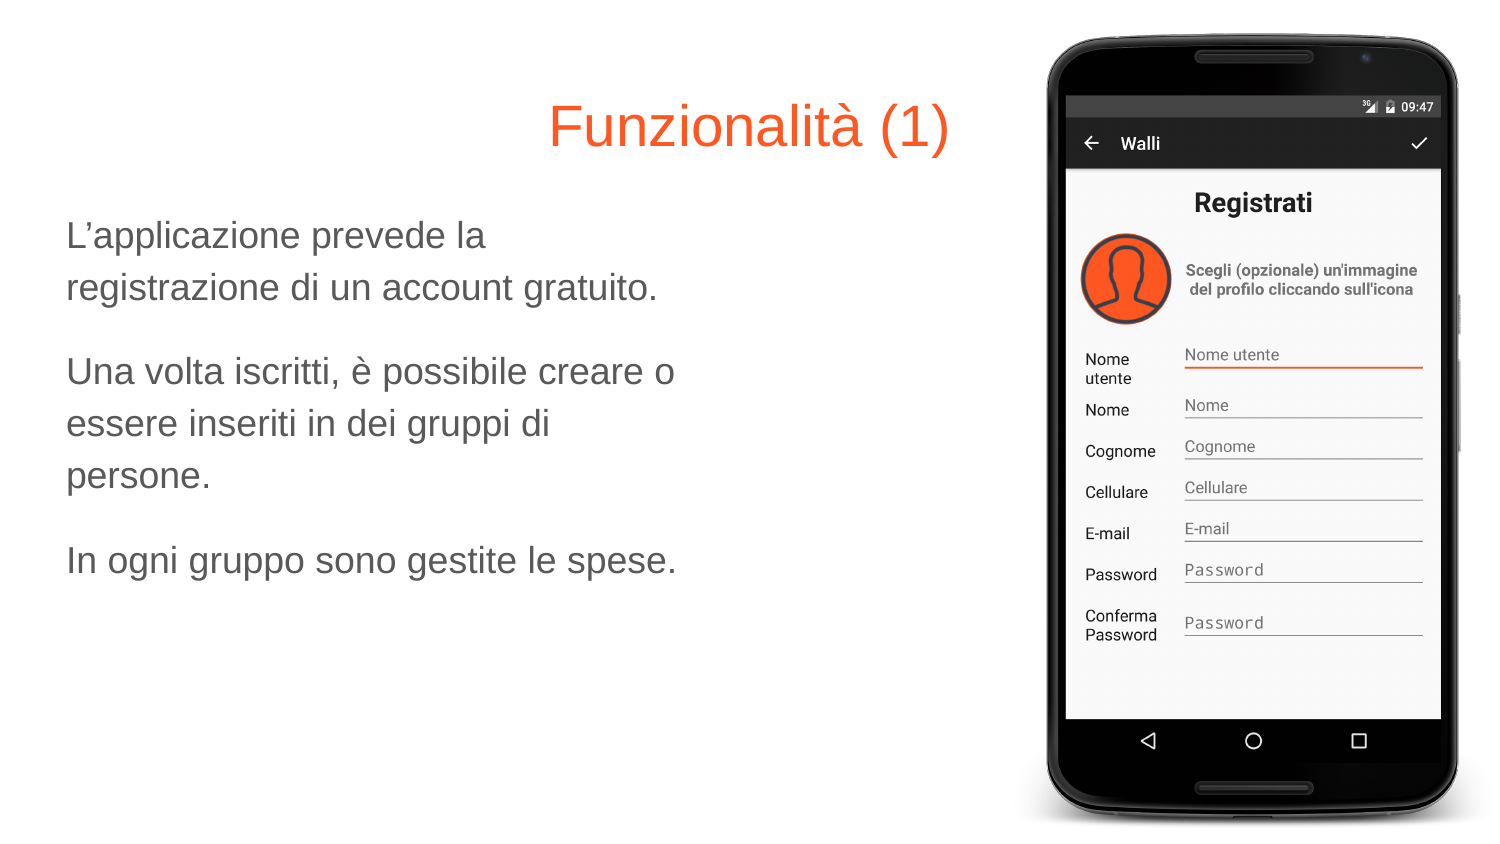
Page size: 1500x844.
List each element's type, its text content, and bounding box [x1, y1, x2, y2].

title Funzionalità (1) [51, 72, 1001, 167]
picture [1006, 33, 1500, 829]
list L’applicazione prevede la registrazione di un account gratuito. Una volta iscritti, è possibile creare o essere inseriti in dei gruppi di persone. In ogni gruppo sono gestite le spese. [51, 189, 699, 750]
